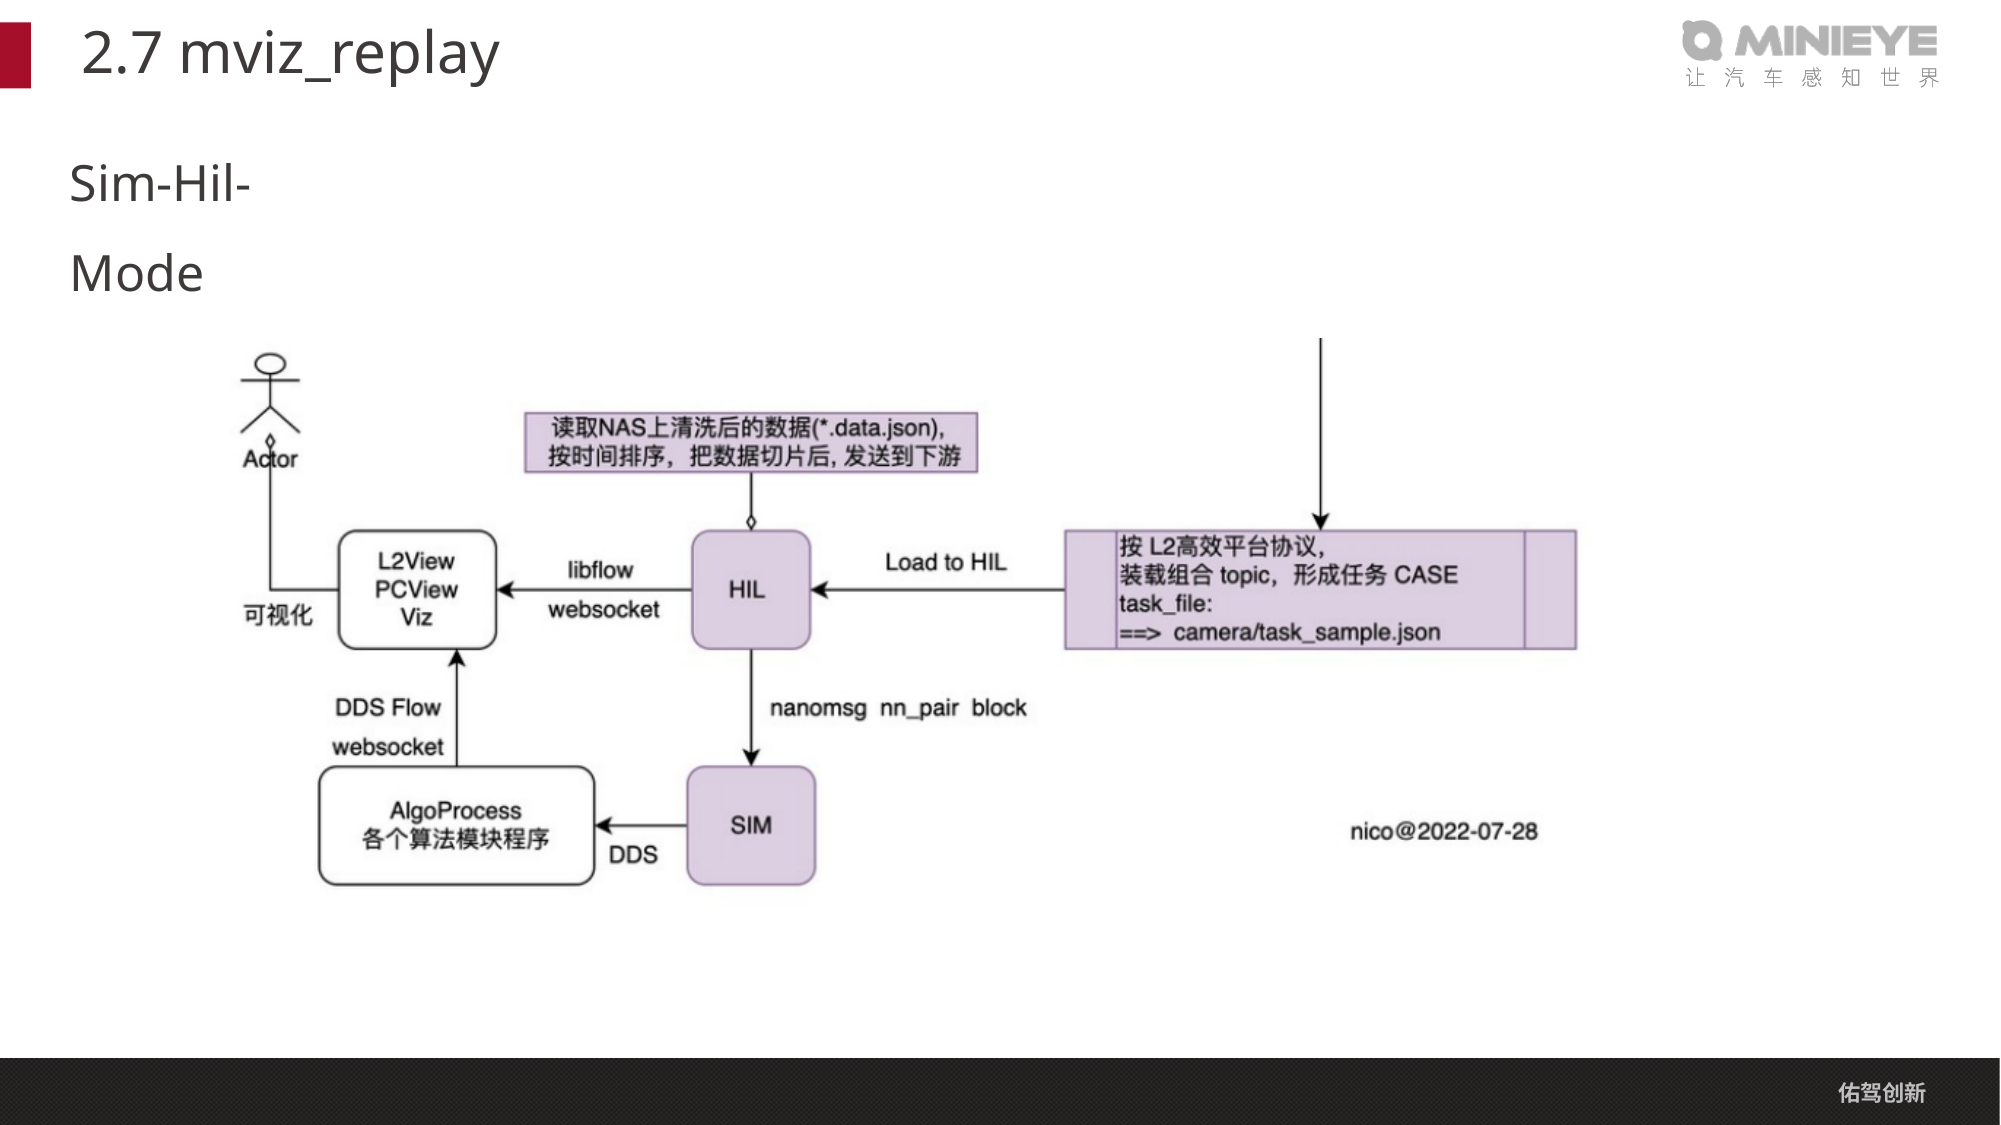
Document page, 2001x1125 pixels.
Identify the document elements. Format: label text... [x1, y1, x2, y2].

picture [0, 1058, 2000, 1125]
picture [1670, 20, 1983, 103]
text_box Sim-Hil-Mode [55, 113, 388, 252]
picture [184, 338, 1619, 913]
title 2.7 mviz_replay [66, 7, 1653, 95]
